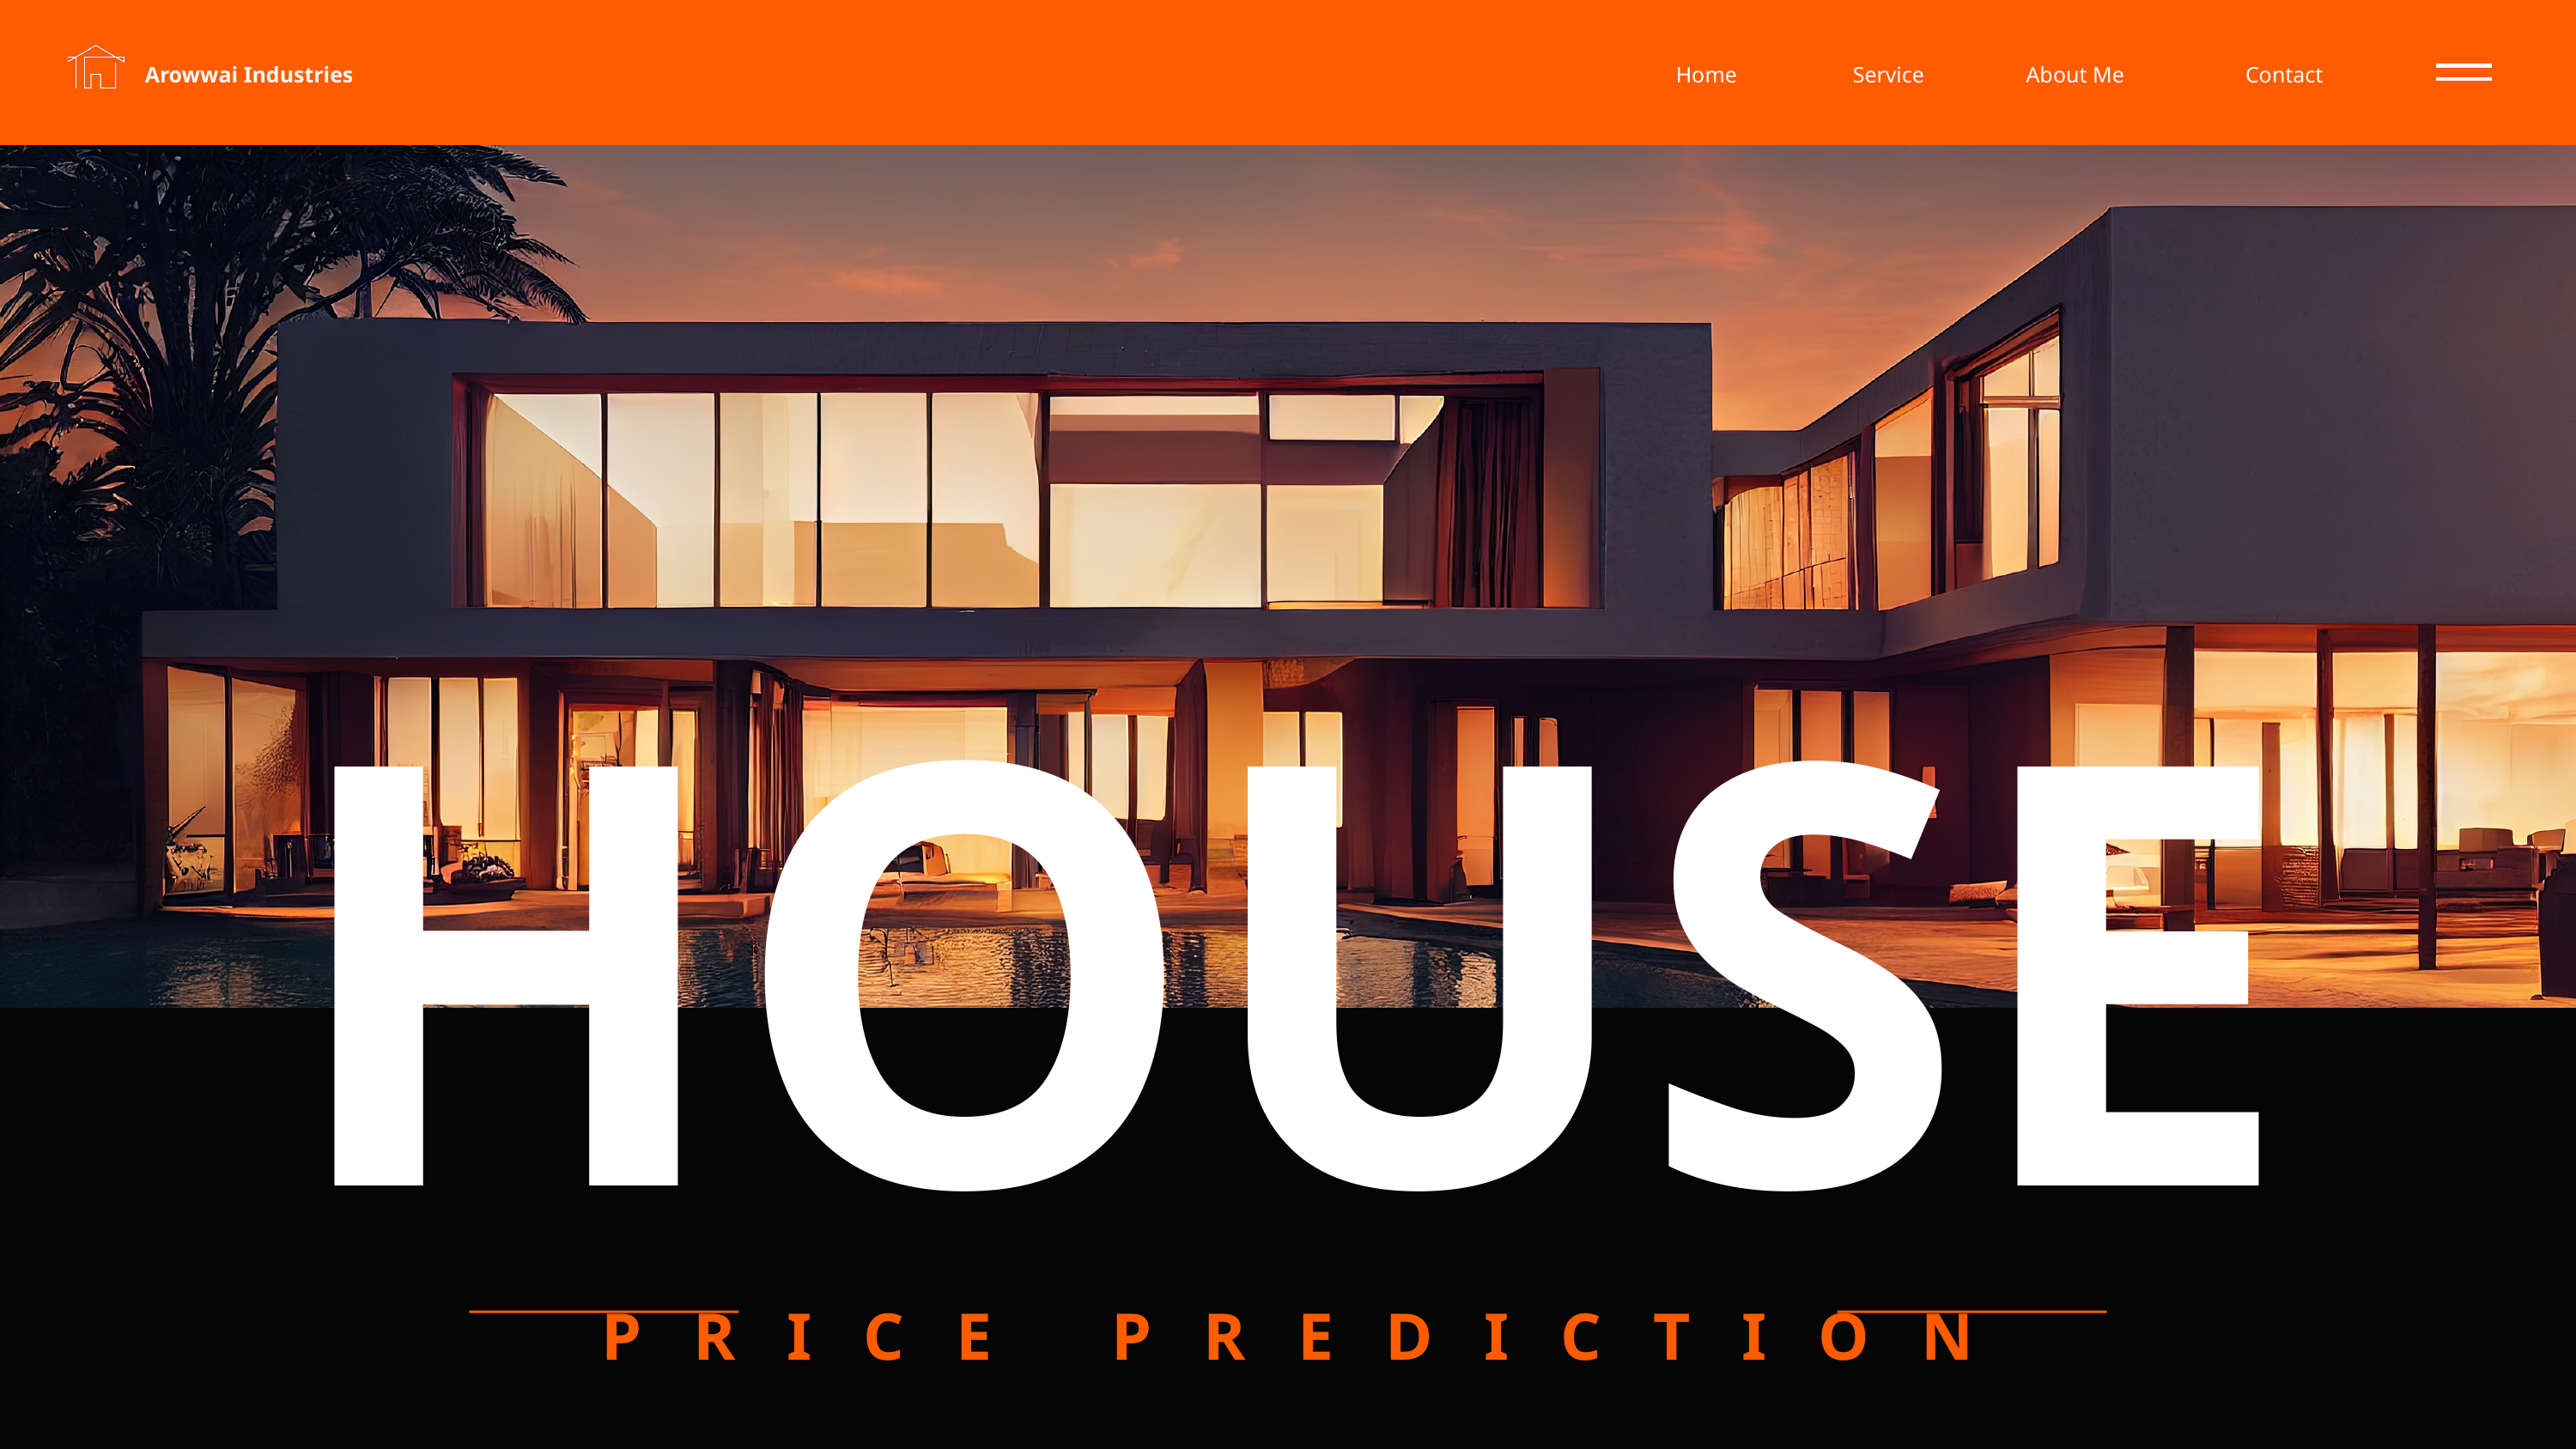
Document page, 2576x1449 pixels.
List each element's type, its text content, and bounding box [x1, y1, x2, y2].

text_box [2435, 64, 2493, 69]
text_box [0, 155, 2576, 1008]
text_box PRICE PREDICTION [569, 1283, 2006, 1374]
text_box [0, 0, 2576, 145]
text_box HOUSE [95, 1017, 2480, 1304]
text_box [2435, 76, 2493, 82]
